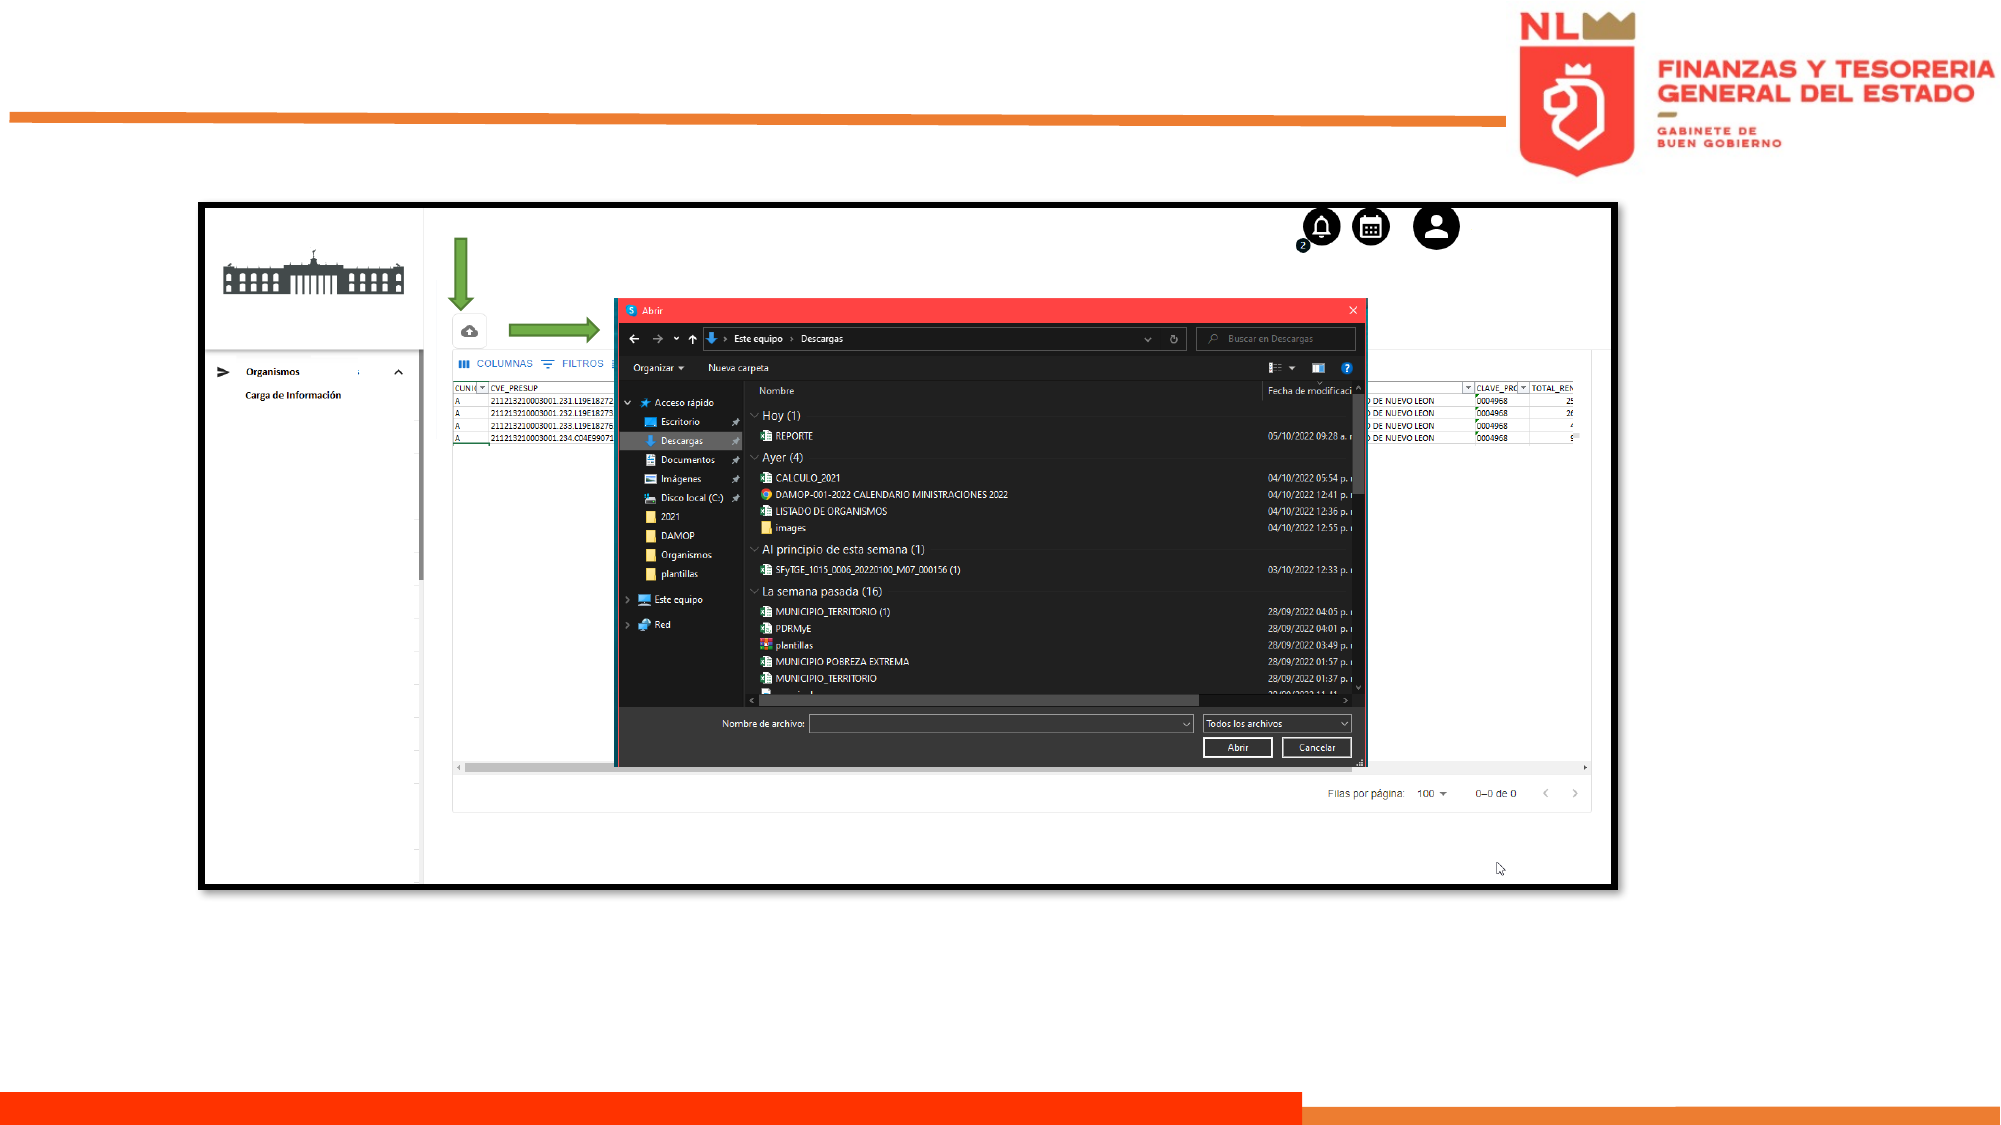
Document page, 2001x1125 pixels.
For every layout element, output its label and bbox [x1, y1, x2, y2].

text_box [0, 1091, 1303, 1125]
text_box [9, 117, 1506, 123]
picture [204, 207, 1612, 885]
picture [1506, 1, 2000, 184]
